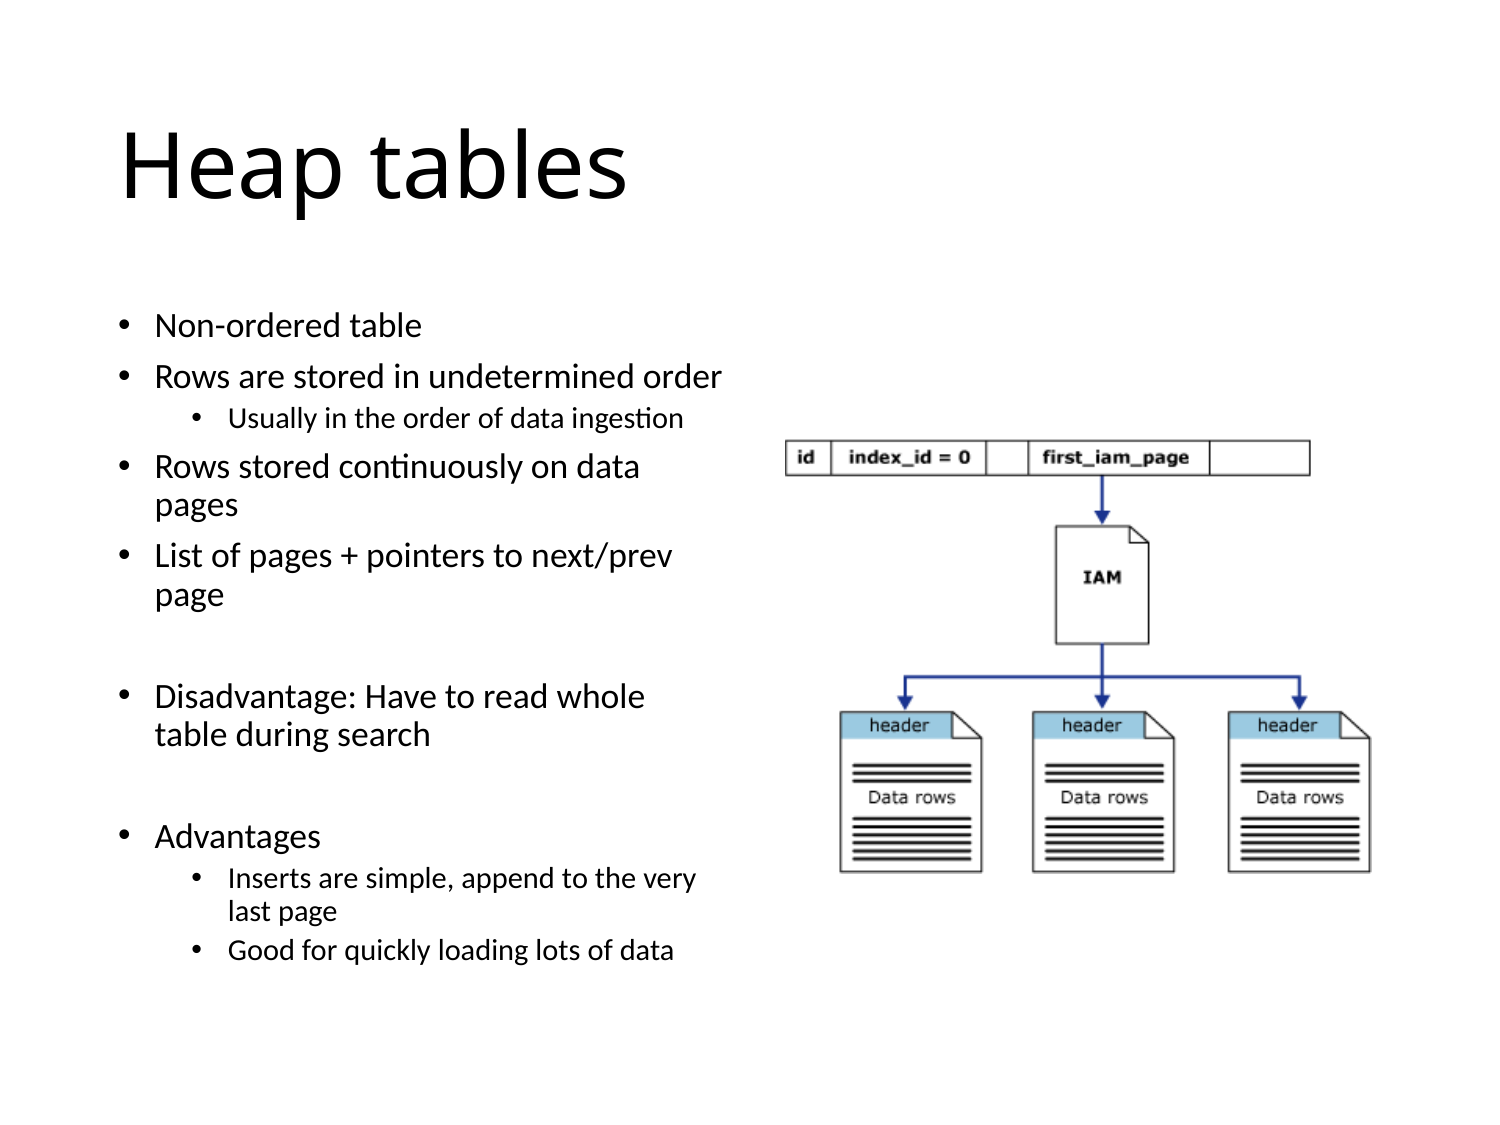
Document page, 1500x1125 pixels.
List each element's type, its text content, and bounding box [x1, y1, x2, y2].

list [785, 439, 1372, 874]
title Heap tables [103, 59, 1397, 278]
list Non-ordered table Rows are stored in undetermined order Usually in the order of data ingestion Rows stored continuously on data pages List of pages + pointers to next/prev page Disadvantage: Have to read whole table during search Advantages Inserts are simple, append to the very last page Good for quickly loading lots of data [103, 299, 741, 1014]
